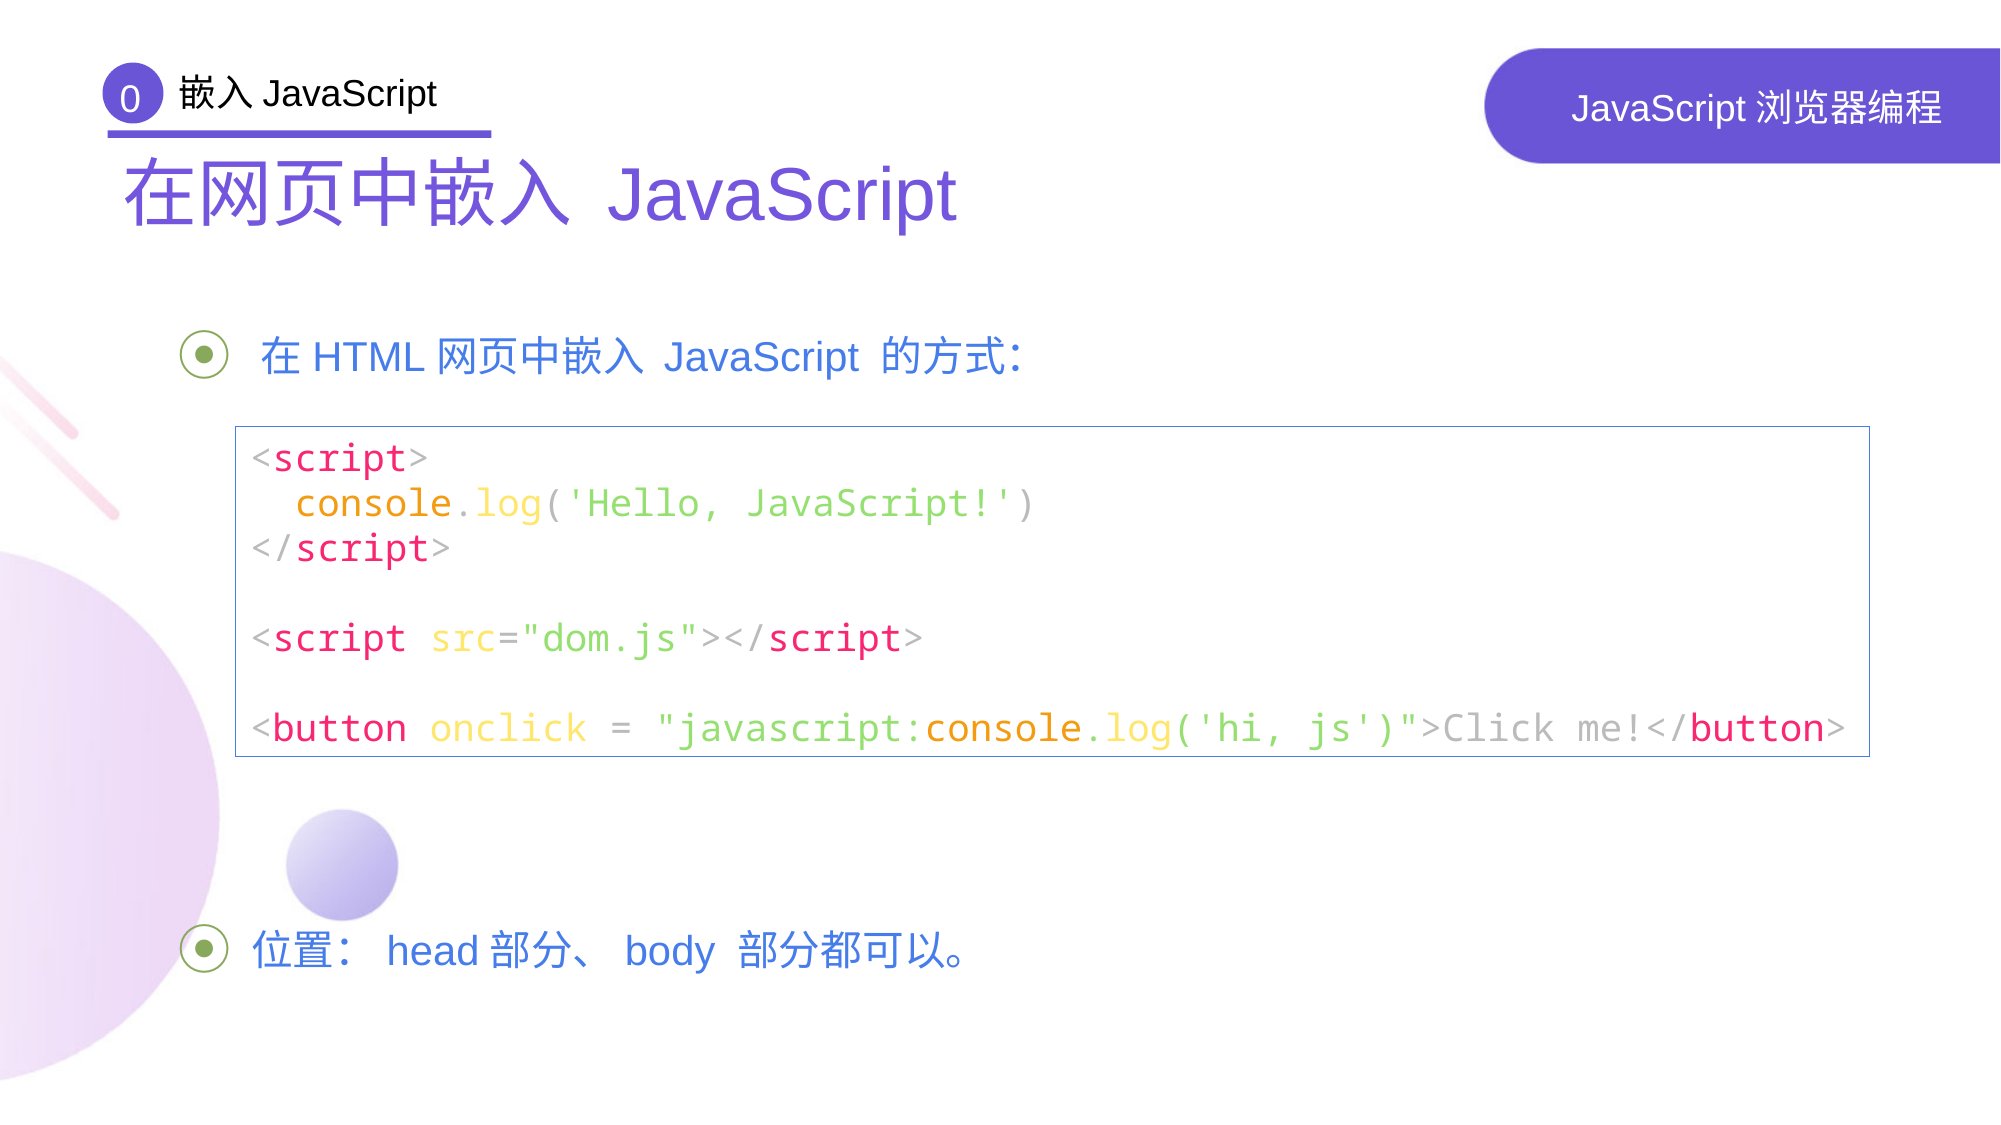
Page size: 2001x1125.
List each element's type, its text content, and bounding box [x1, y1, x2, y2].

text_box <script> console.log('Hello, JavaScript!') </script> <script src="dom.js"></script> <button onclick = "javascript:console.log('hi, js')">Click me!</button> [235, 426, 1870, 757]
picture [0, 0, 2001, 1125]
title JavaScript浏览器编程 [1556, 73, 1962, 137]
list 嵌入JavaScript [163, 66, 794, 127]
list 在HTML网页中嵌入 JavaScript 的方式： 位置：head部分、body 部分都可以。 [162, 297, 1934, 1099]
list 在网页中嵌入 JavaScript [107, 148, 1164, 237]
list 0 [104, 72, 181, 129]
